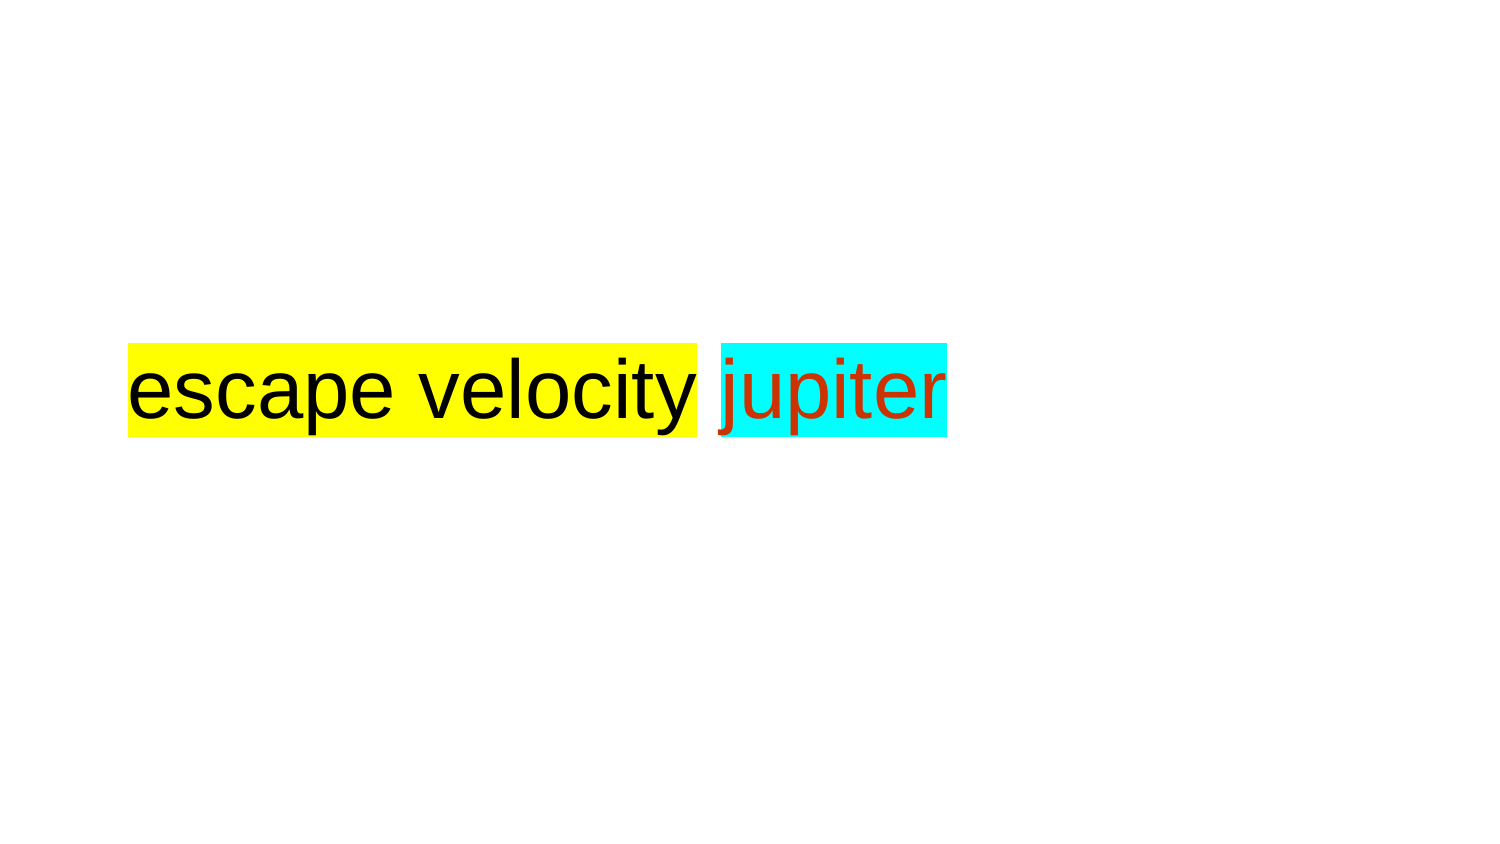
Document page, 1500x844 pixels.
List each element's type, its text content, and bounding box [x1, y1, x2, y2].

title escape velocity jupiter [112, 262, 1388, 443]
